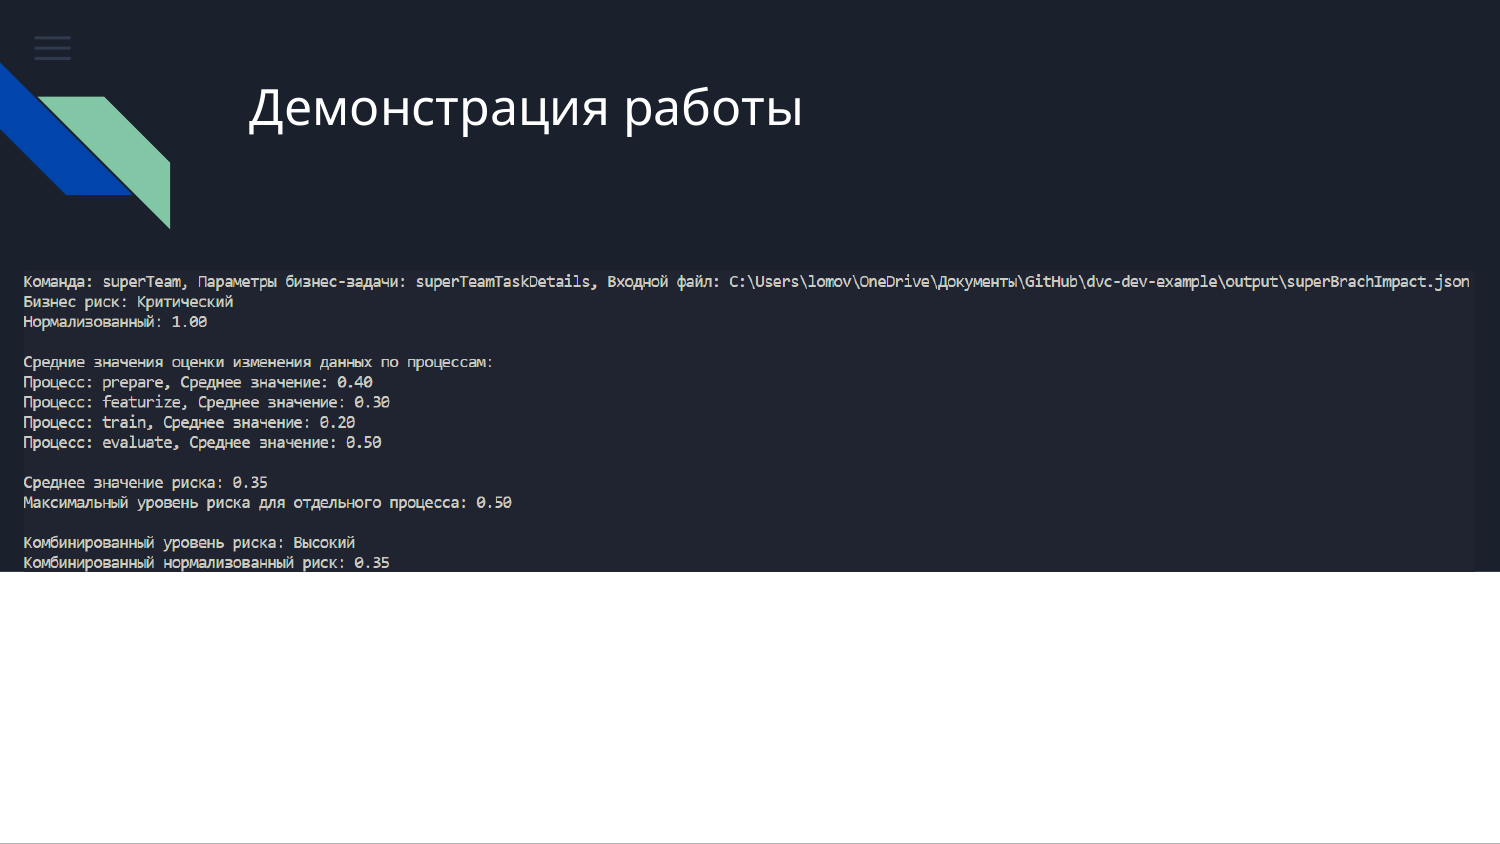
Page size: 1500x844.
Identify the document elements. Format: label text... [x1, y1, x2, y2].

title Демонстрация работы [235, 60, 1416, 154]
picture [24, 271, 1476, 573]
